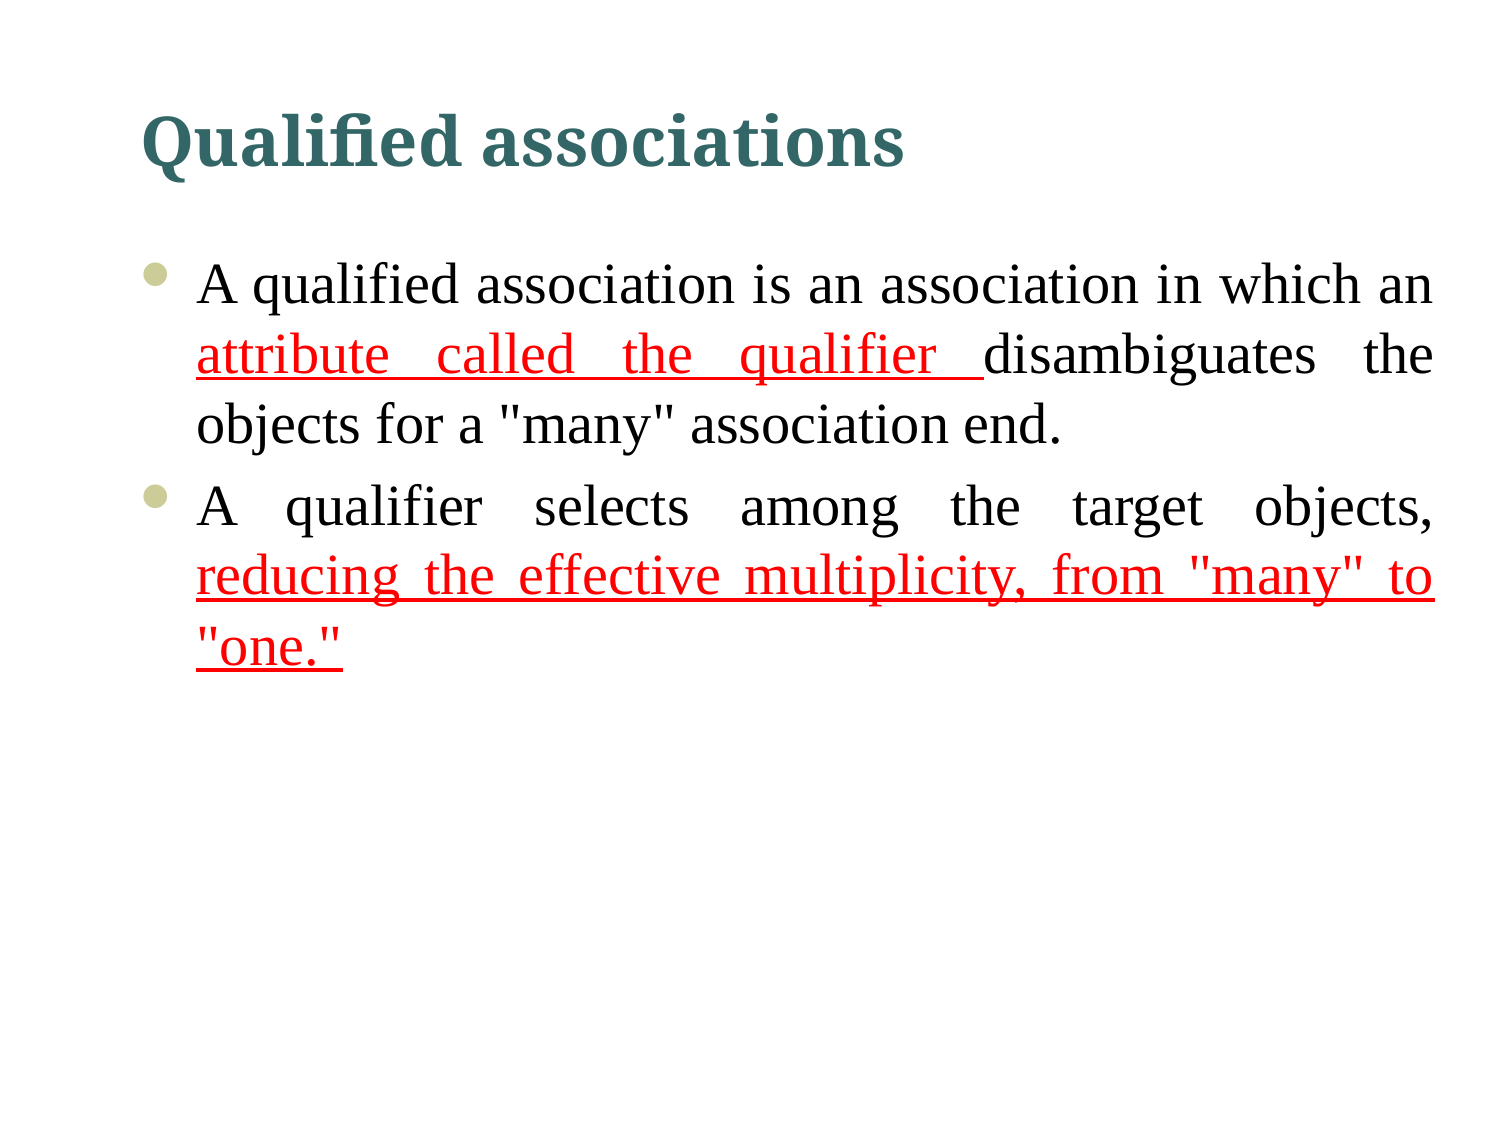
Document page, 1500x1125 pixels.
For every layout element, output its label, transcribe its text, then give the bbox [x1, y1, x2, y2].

list A qualified association is an association in which an attribute called the qualifier disambiguates the objects for a "many" association end. A qualifier selects among the target objects, reducing the effective multiplicity, from "many" to "one." [125, 237, 1450, 900]
title Qualified associations [125, 0, 1388, 188]
